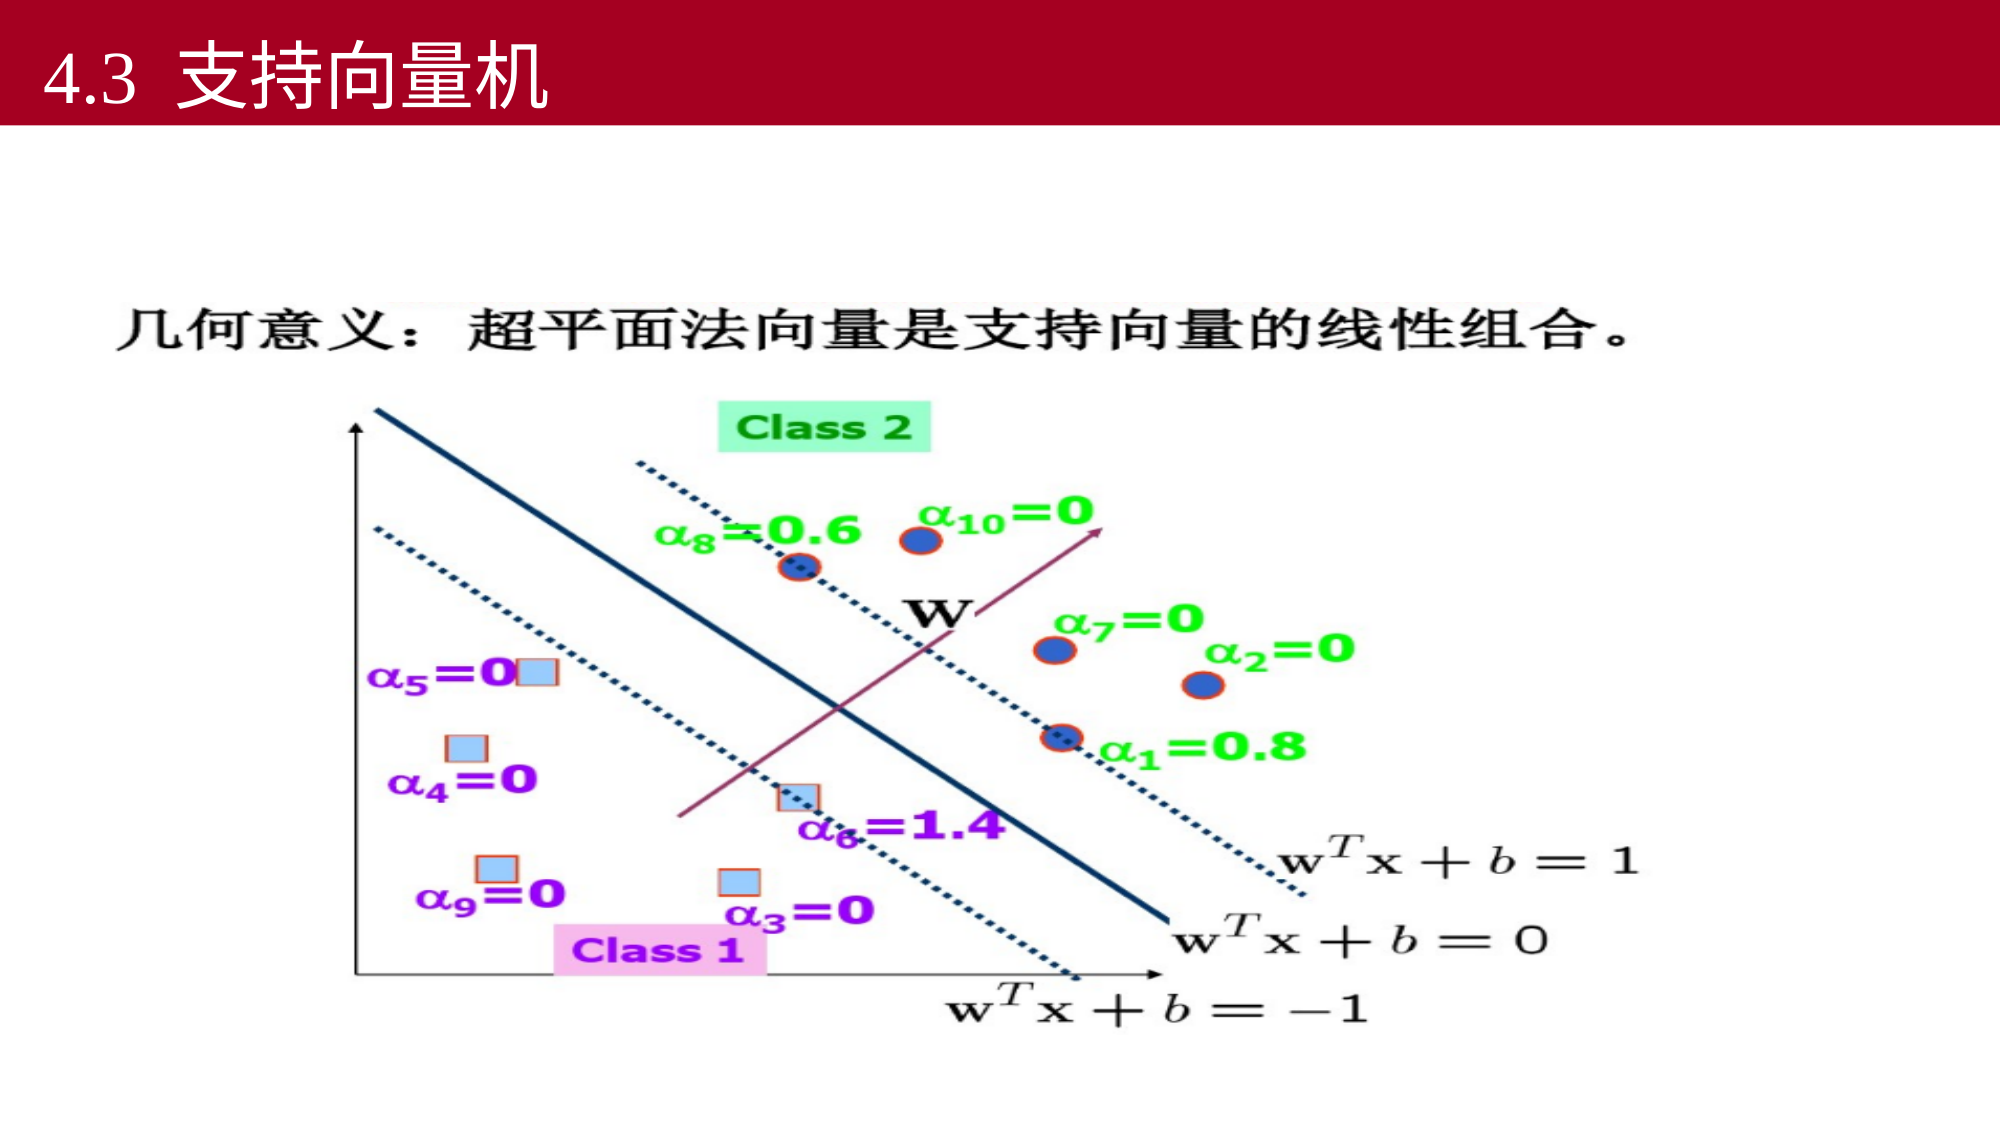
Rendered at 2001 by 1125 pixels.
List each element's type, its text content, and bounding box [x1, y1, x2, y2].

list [114, 302, 1780, 1035]
text_box 4.3 支持向量机 [0, 0, 2000, 126]
